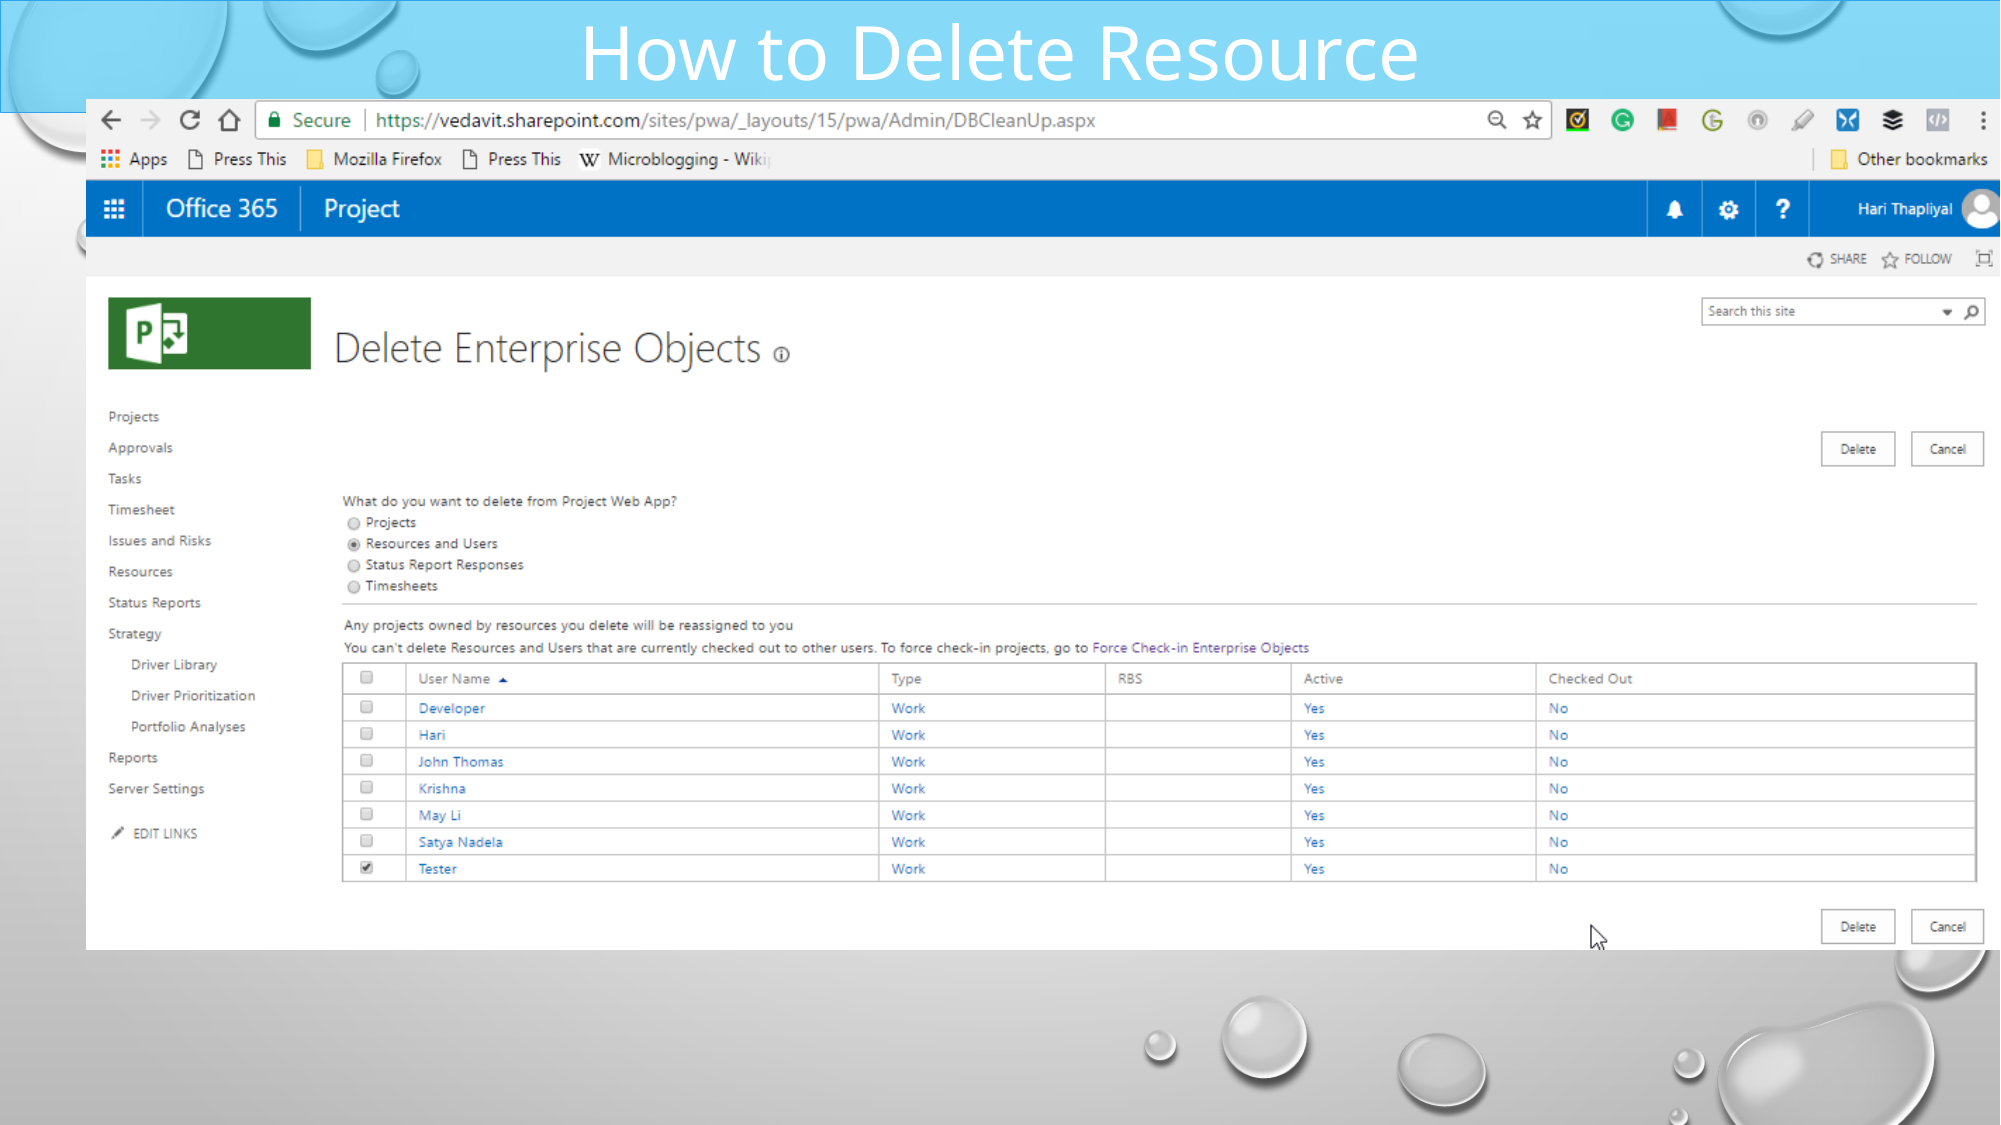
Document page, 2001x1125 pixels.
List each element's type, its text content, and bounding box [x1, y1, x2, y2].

picture [0, 99, 2000, 1125]
title How to Delete Resource [0, 0, 2000, 113]
